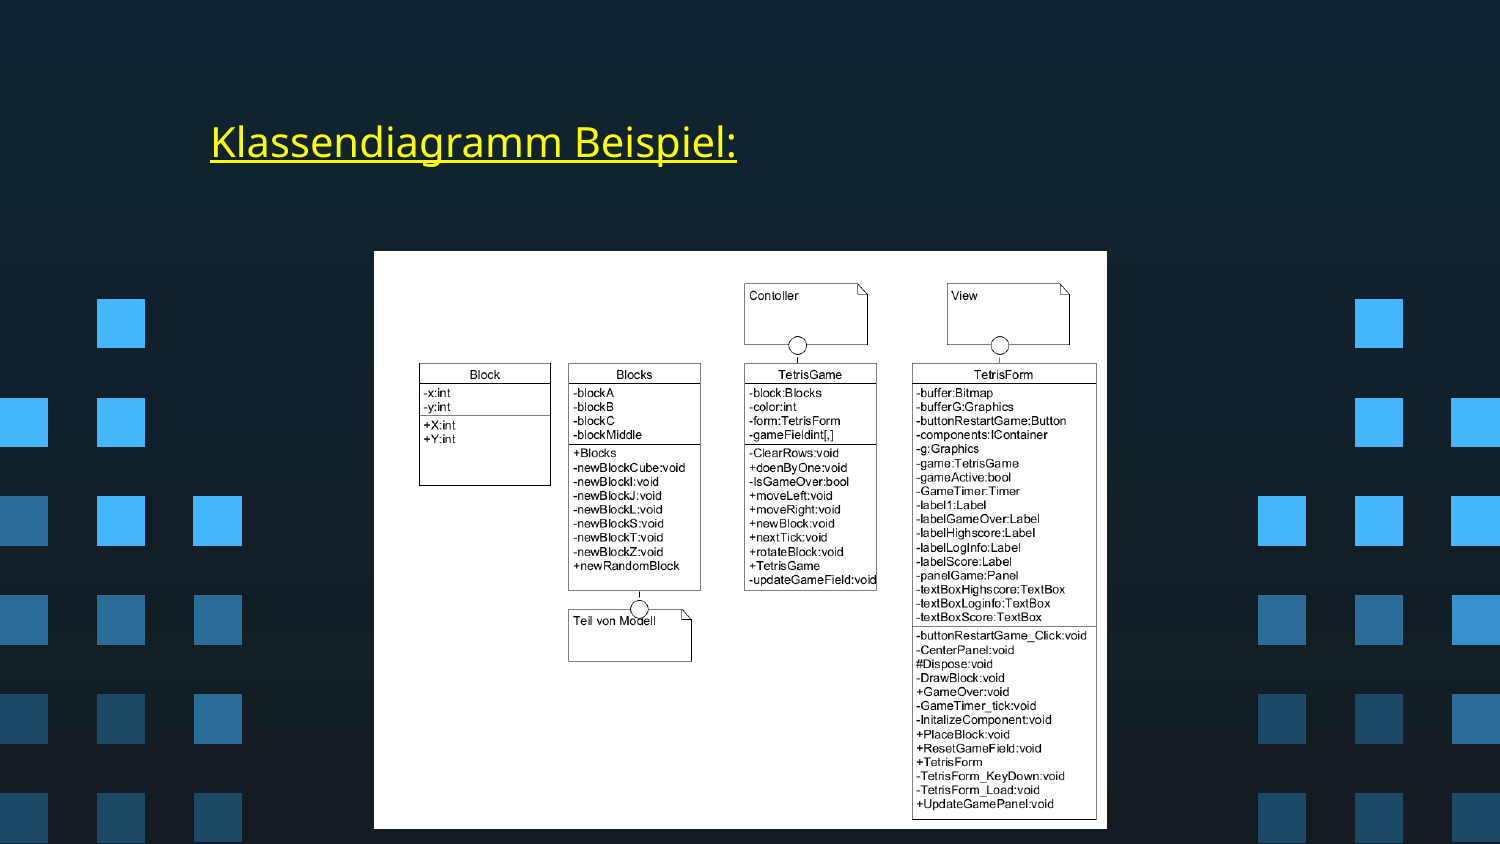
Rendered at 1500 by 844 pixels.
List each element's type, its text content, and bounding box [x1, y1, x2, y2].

picture [373, 250, 1107, 830]
text_box Klassendiagramm Beispiel: [195, 100, 1305, 203]
